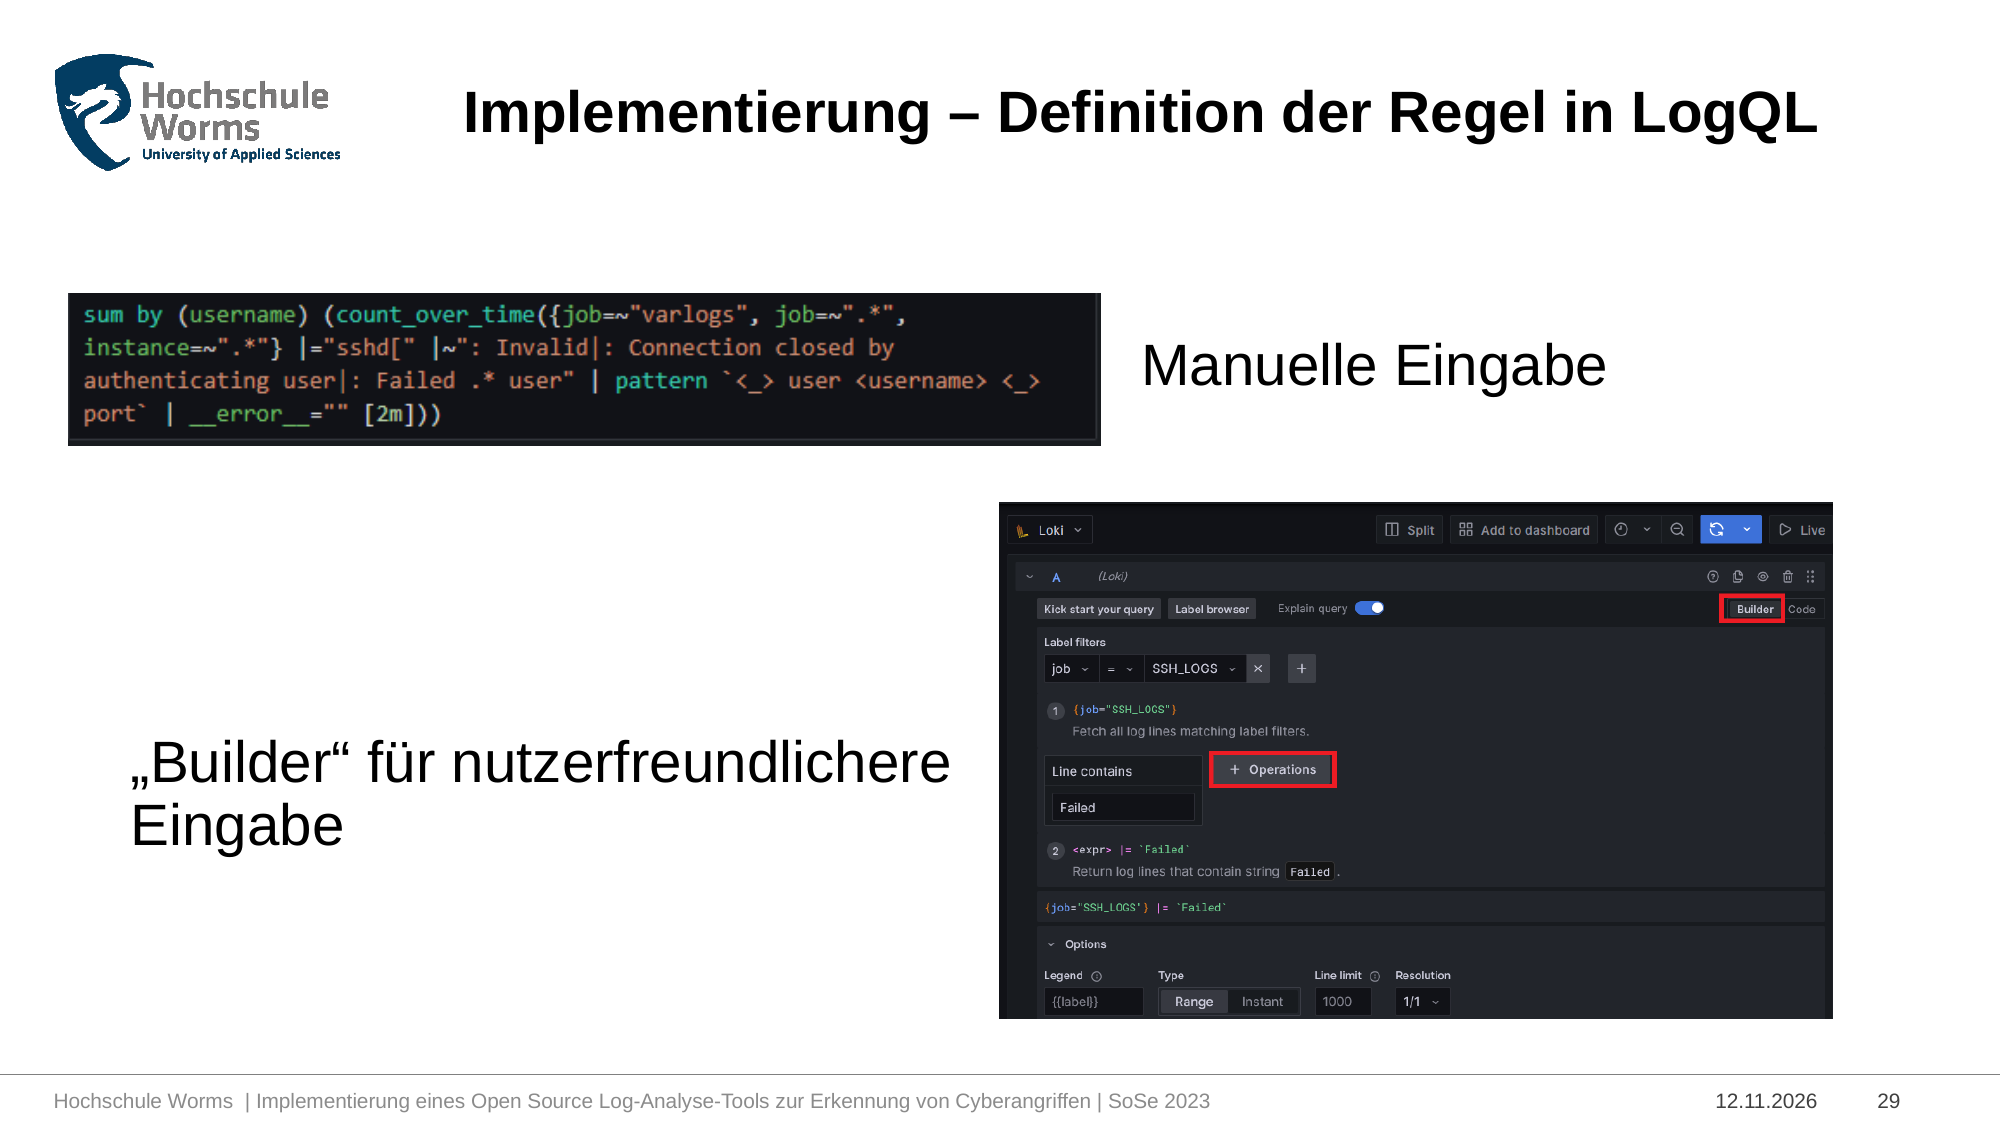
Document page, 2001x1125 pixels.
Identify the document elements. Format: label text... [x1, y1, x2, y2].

picture [999, 502, 1833, 1019]
slide_number 29 [1862, 1074, 1943, 1125]
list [68, 293, 1101, 446]
picture [55, 54, 340, 171]
text_box „Builder“ für nutzerfreundlichere Eingabe [115, 724, 972, 877]
list Manuelle Eingabe [1126, 328, 1663, 412]
title Implementierung – Definition der Regel in LogQL [448, 55, 1863, 172]
footer Hochschule Worms | Implementierung eines Open Source Log-Analyse-Tools zur Erkennung von Cyberangriffen | SoSe 2023 [38, 1074, 1266, 1125]
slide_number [1693, 1074, 1833, 1125]
